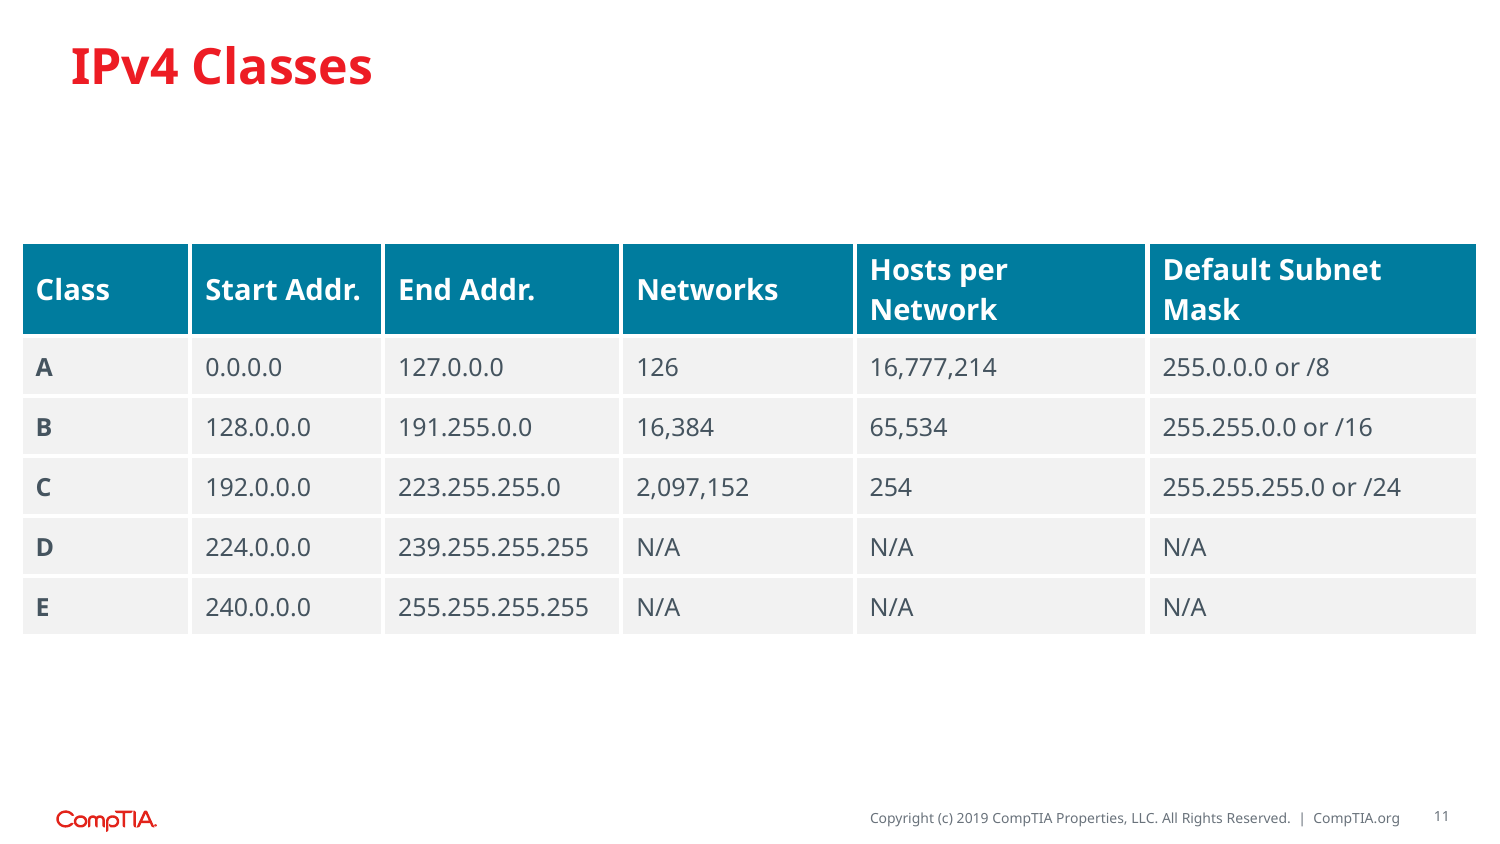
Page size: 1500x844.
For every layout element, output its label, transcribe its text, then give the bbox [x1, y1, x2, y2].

table_cell E [23, 578, 188, 634]
table_cell N/A [857, 518, 1145, 574]
title IPv4 Classes [56, 12, 1444, 117]
table_cell 126 [623, 338, 853, 394]
table_cell 240.0.0.0 [192, 578, 381, 634]
table_cell 255.0.0.0 or /8 [1150, 338, 1476, 394]
table_cell 223.255.255.0 [385, 458, 619, 514]
table_cell 127.0.0.0 [385, 338, 619, 394]
table_cell N/A [857, 578, 1145, 634]
table_header Default Subnet Mask [1150, 244, 1476, 334]
table_cell 254 [857, 458, 1145, 514]
table_cell N/A [623, 578, 853, 634]
table_cell 0.0.0.0 [192, 338, 381, 394]
table_cell C [23, 458, 188, 514]
table_cell 239.255.255.255 [385, 518, 619, 574]
table_cell N/A [623, 518, 853, 574]
slide_number 11 [1407, 800, 1450, 835]
table_cell 128.0.0.0 [192, 398, 381, 454]
table_cell 255.255.255.255 [385, 578, 619, 634]
table_cell N/A [1150, 518, 1476, 574]
table_cell 2,097,152 [623, 458, 853, 514]
table_cell 16,384 [623, 398, 853, 454]
table_cell 191.255.0.0 [385, 398, 619, 454]
table_header Networks [623, 244, 853, 334]
table_header End Addr. [385, 244, 619, 334]
table_cell 255.255.255.0 or /24 [1150, 458, 1476, 514]
table_cell 255.255.0.0 or /16 [1150, 398, 1476, 454]
table_cell 192.0.0.0 [192, 458, 381, 514]
table_cell N/A [1150, 578, 1476, 634]
table_cell 65,534 [857, 398, 1145, 454]
table_header Start Addr. [192, 244, 381, 334]
table_cell B [23, 398, 188, 454]
table_cell 16,777,214 [857, 338, 1145, 394]
table_header Class [23, 244, 188, 334]
table_header Hosts per Network [857, 244, 1145, 334]
table_cell A [23, 338, 188, 394]
table_cell D [23, 518, 188, 574]
table_cell 224.0.0.0 [192, 518, 381, 574]
